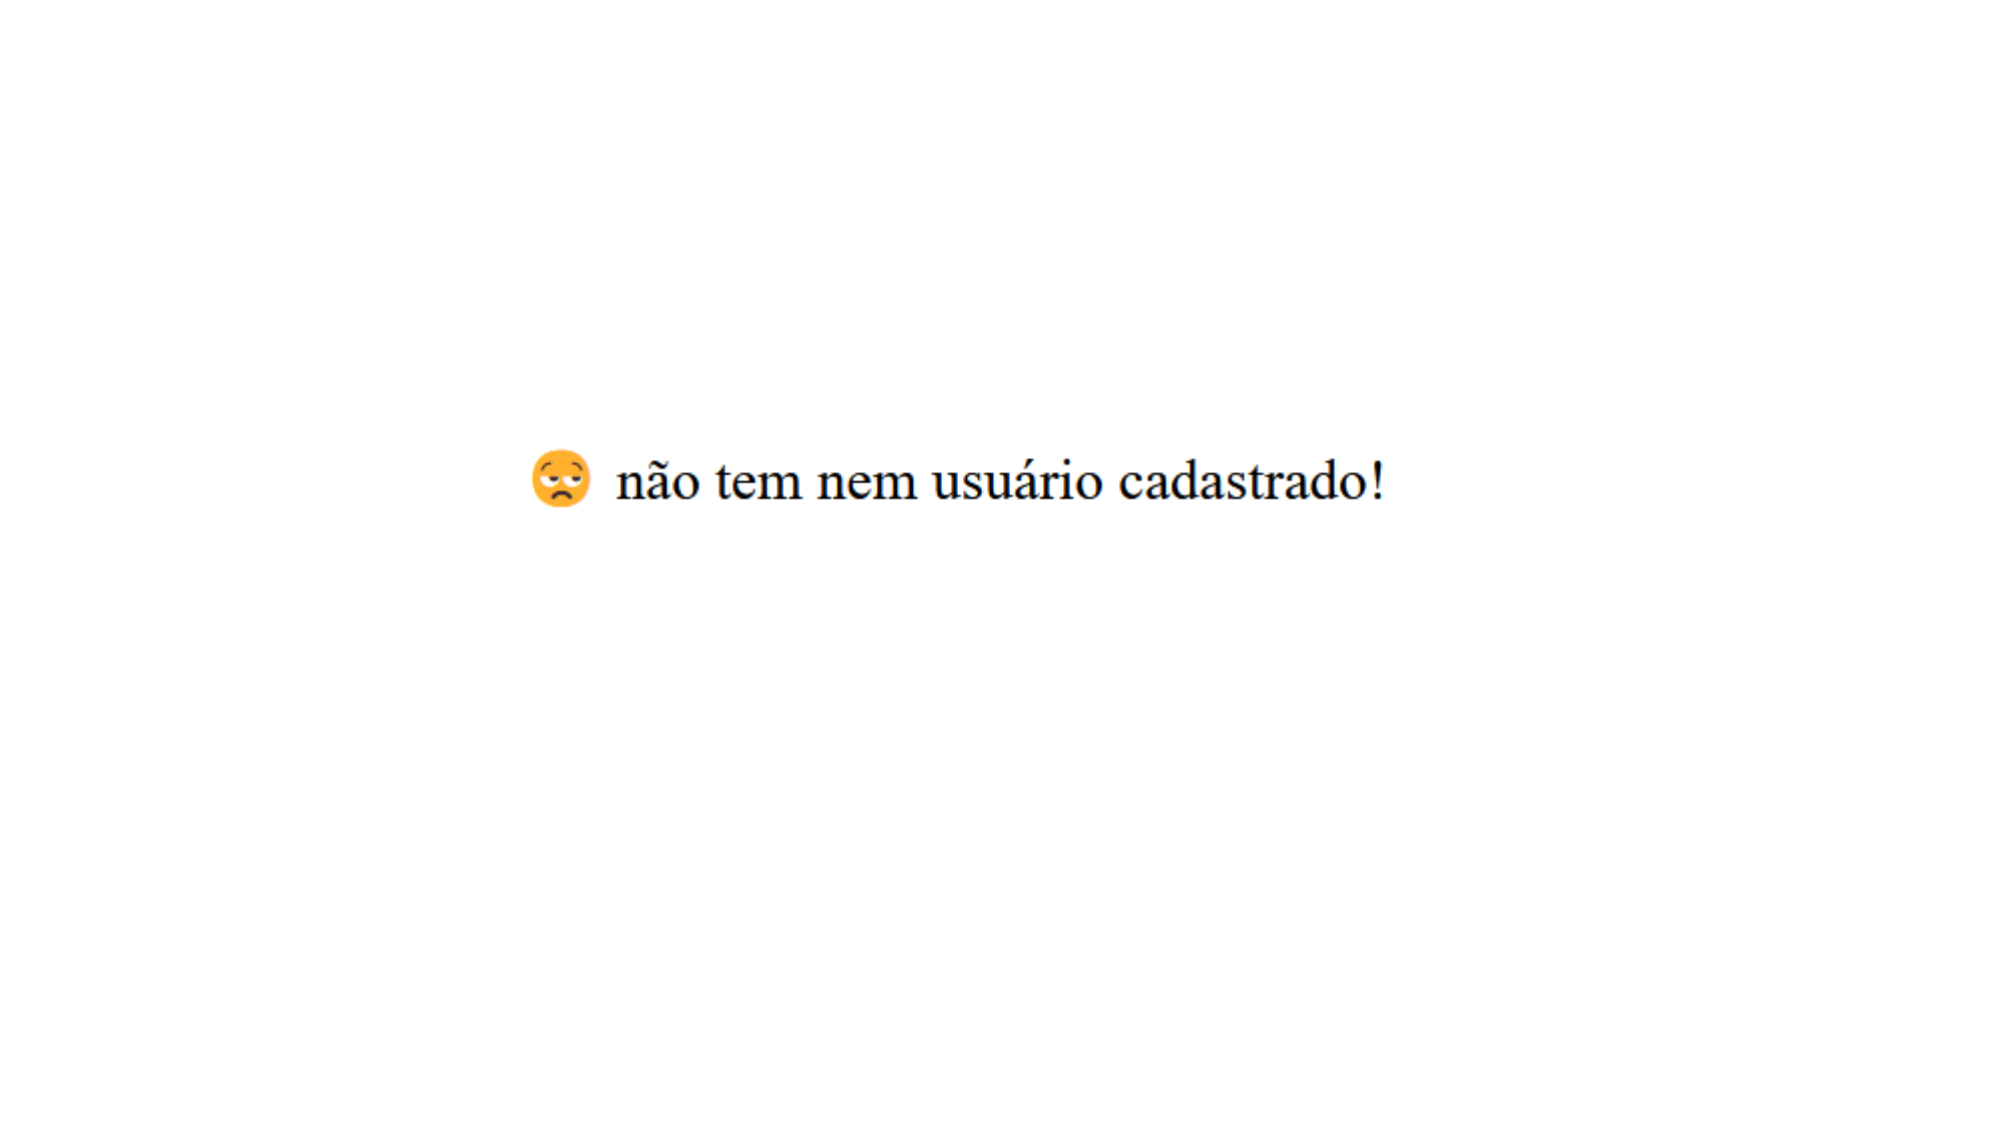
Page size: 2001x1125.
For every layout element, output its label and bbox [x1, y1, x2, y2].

picture [505, 381, 1435, 636]
